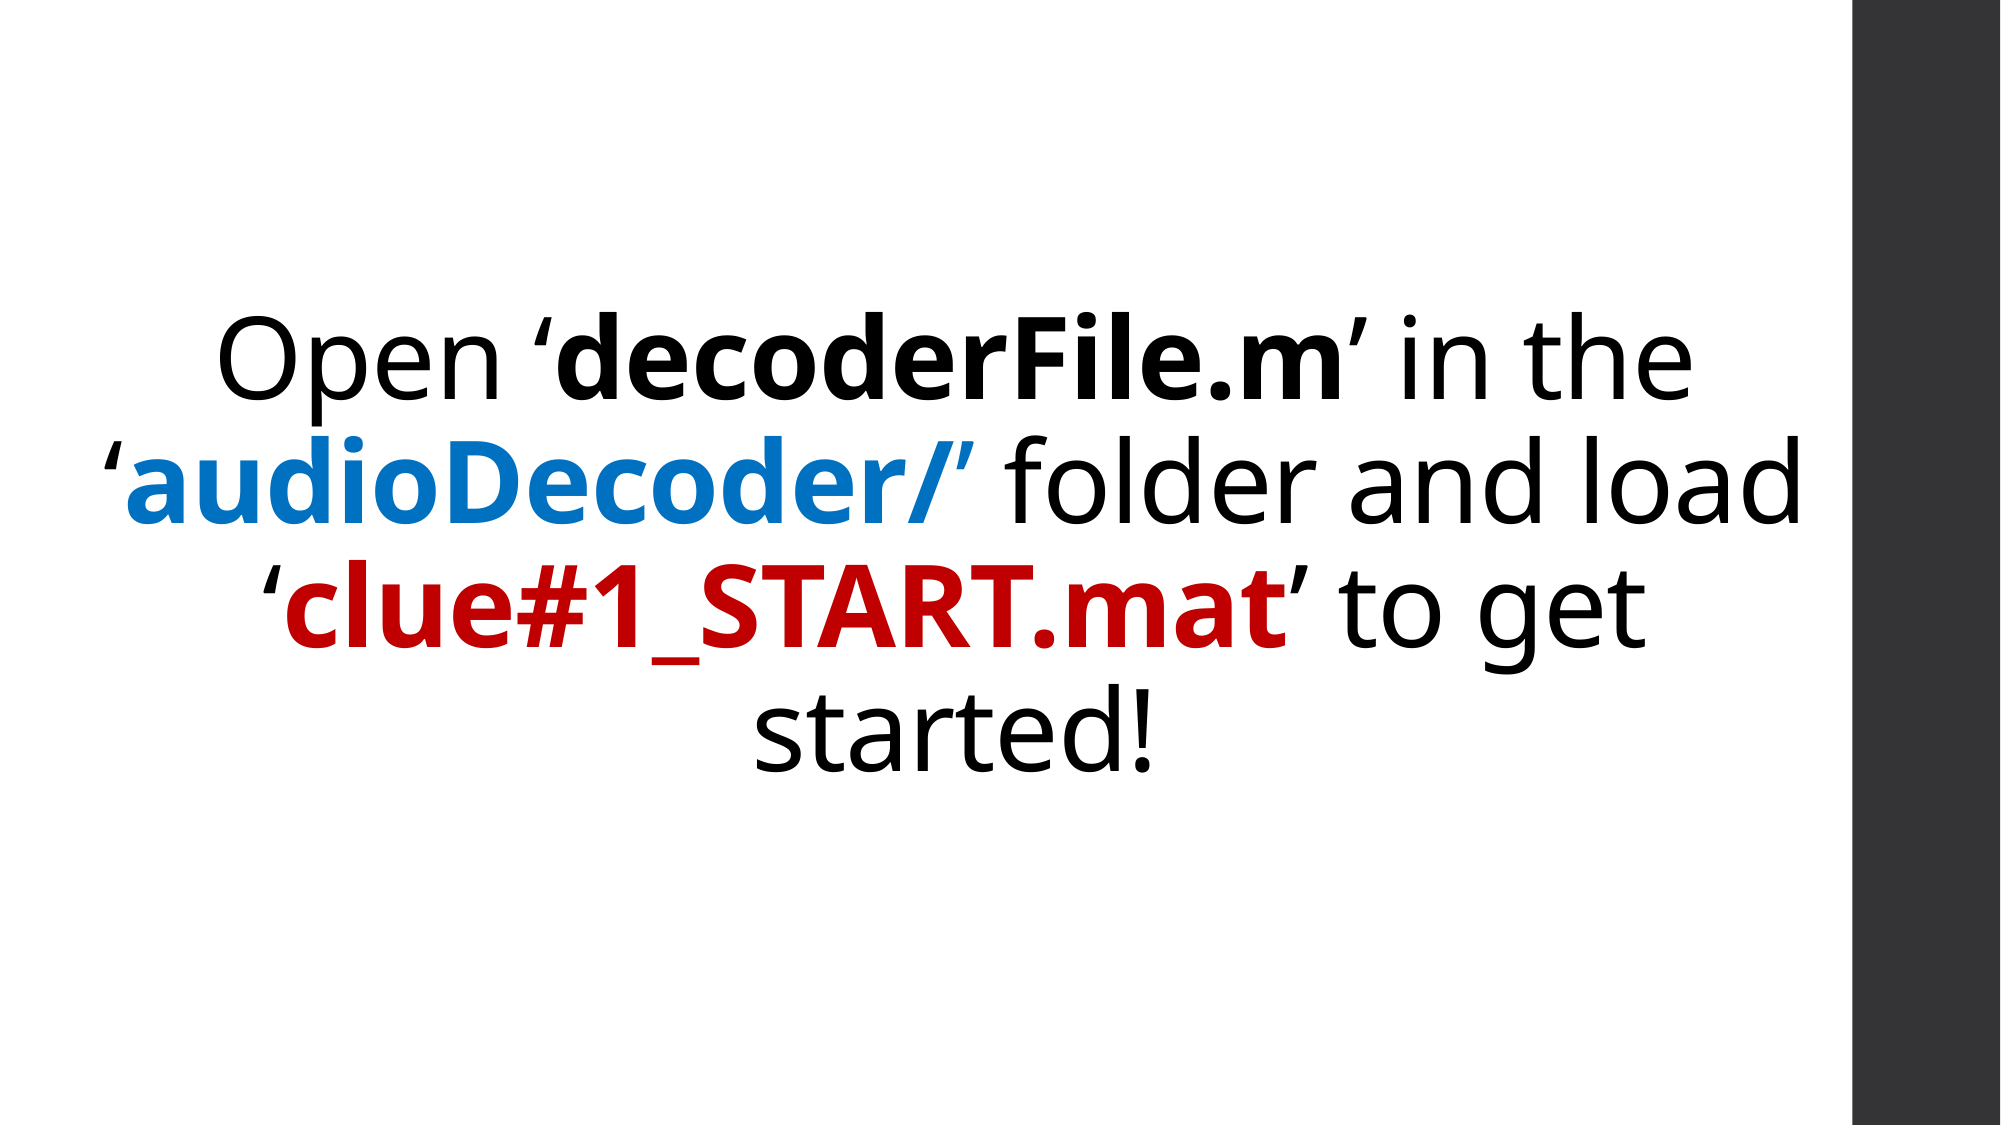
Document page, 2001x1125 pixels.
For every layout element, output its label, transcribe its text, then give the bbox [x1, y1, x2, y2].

title Open ‘decoderFile.m’ in the ‘audioDecoder/’ folder and load ‘clue#1_START.mat’ to get started! [66, 321, 1844, 804]
